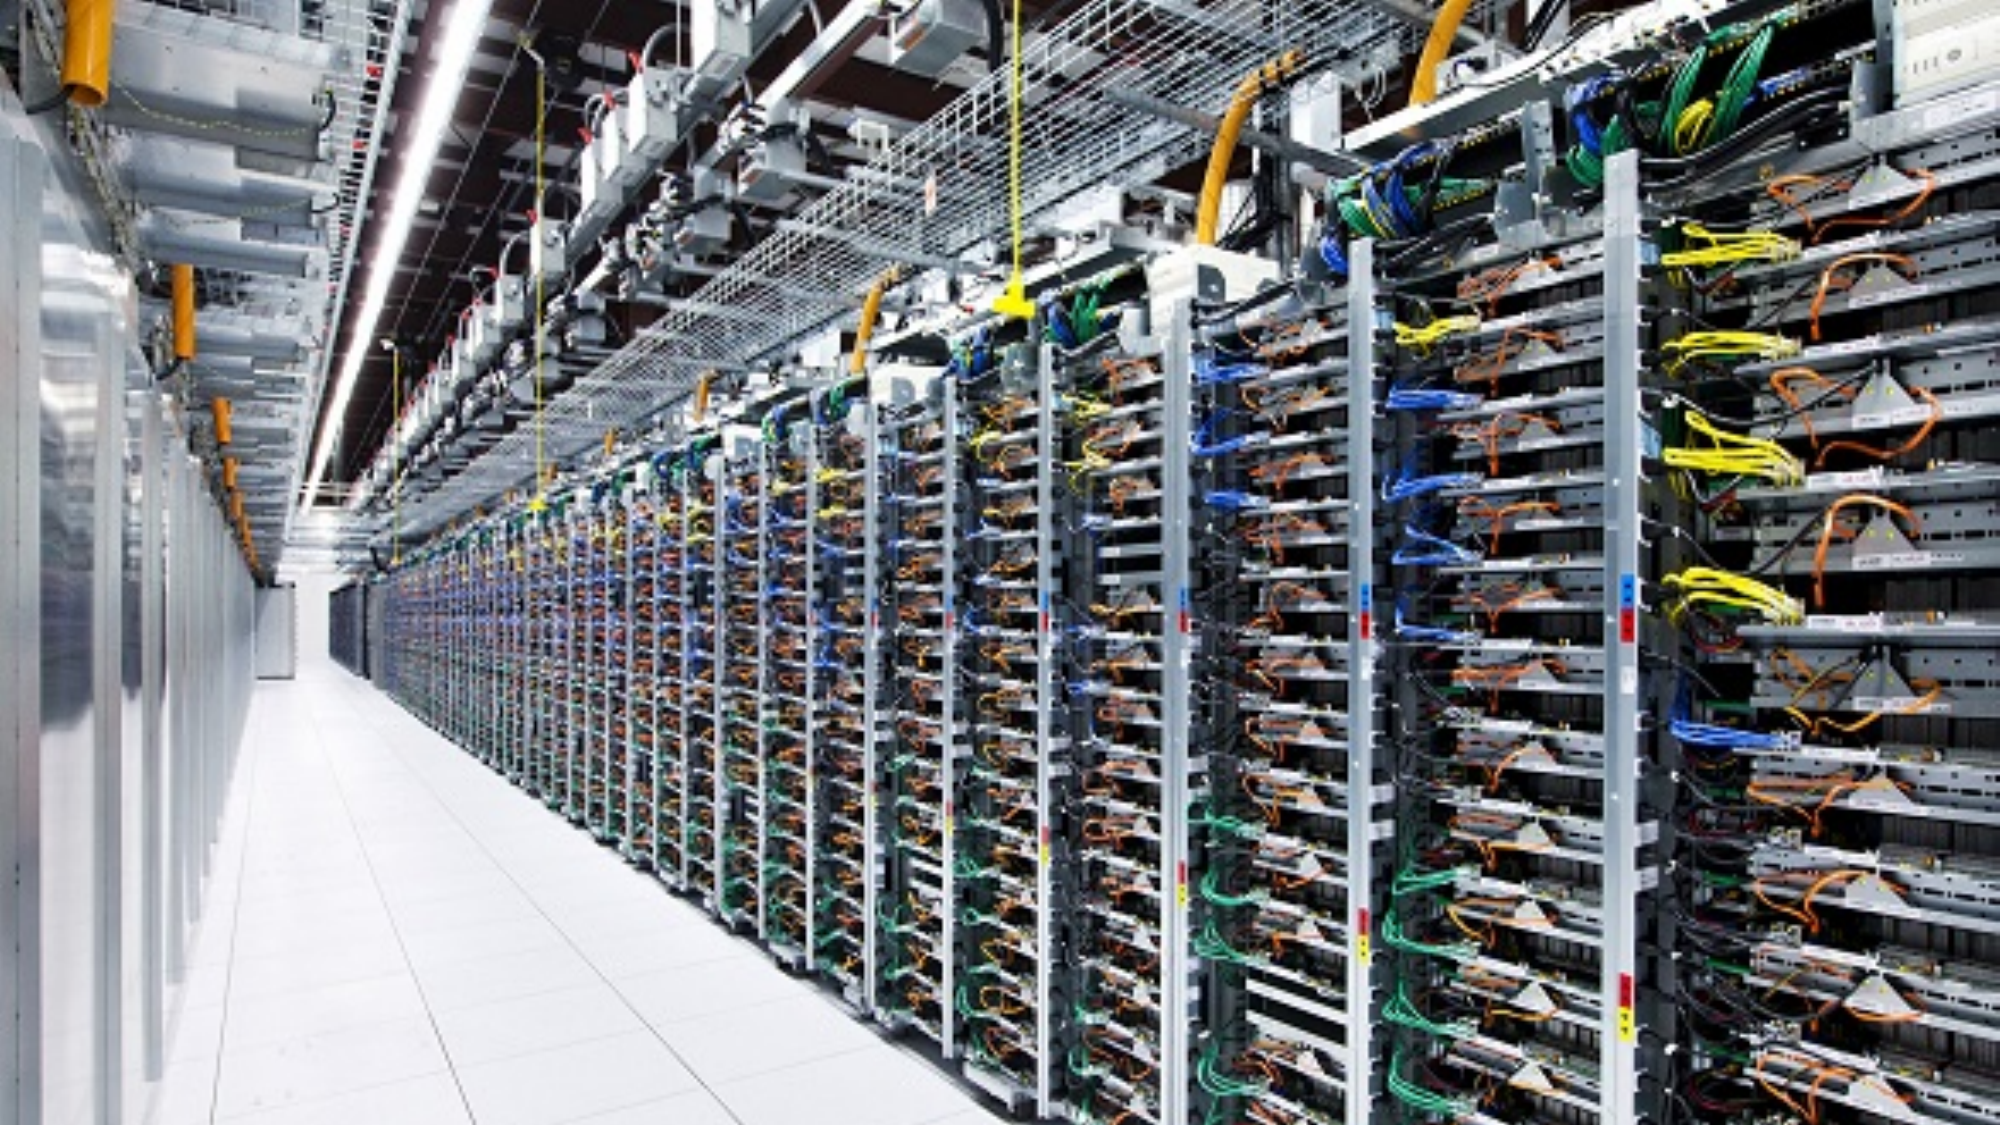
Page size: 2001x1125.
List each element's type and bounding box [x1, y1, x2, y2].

list [0, 0, 2000, 1125]
